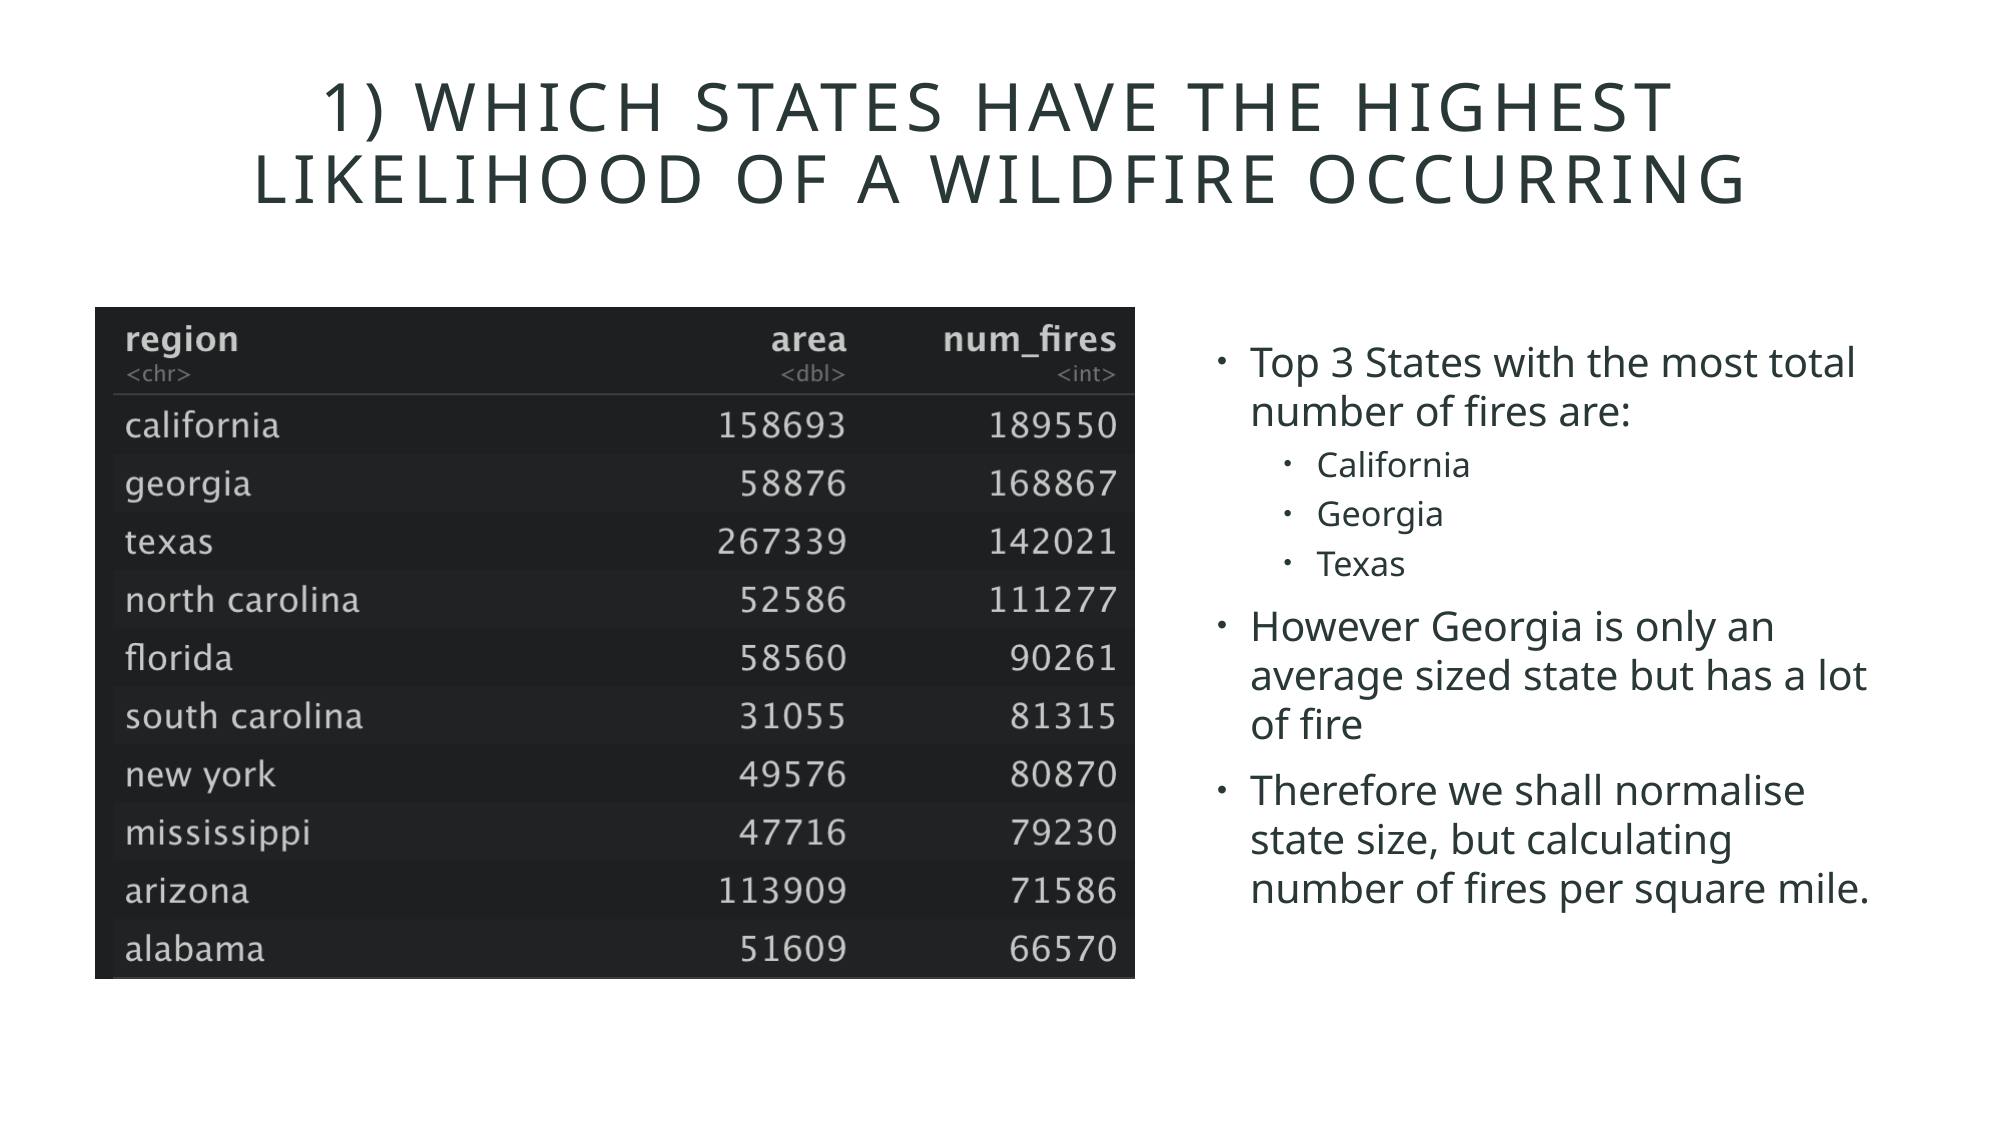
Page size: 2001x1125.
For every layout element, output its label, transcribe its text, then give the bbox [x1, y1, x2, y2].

title 1) Which States have the highest likelihood of a wildfire occurring [221, 0, 1779, 225]
list Top 3 States with the most total number of fires are: California Georgia Texas However Georgia is only an average sized state but has a lot of fire Therefore we shall normalise state size, but calculating number of fires per square mile. [1202, 328, 1890, 972]
picture [95, 307, 1135, 979]
